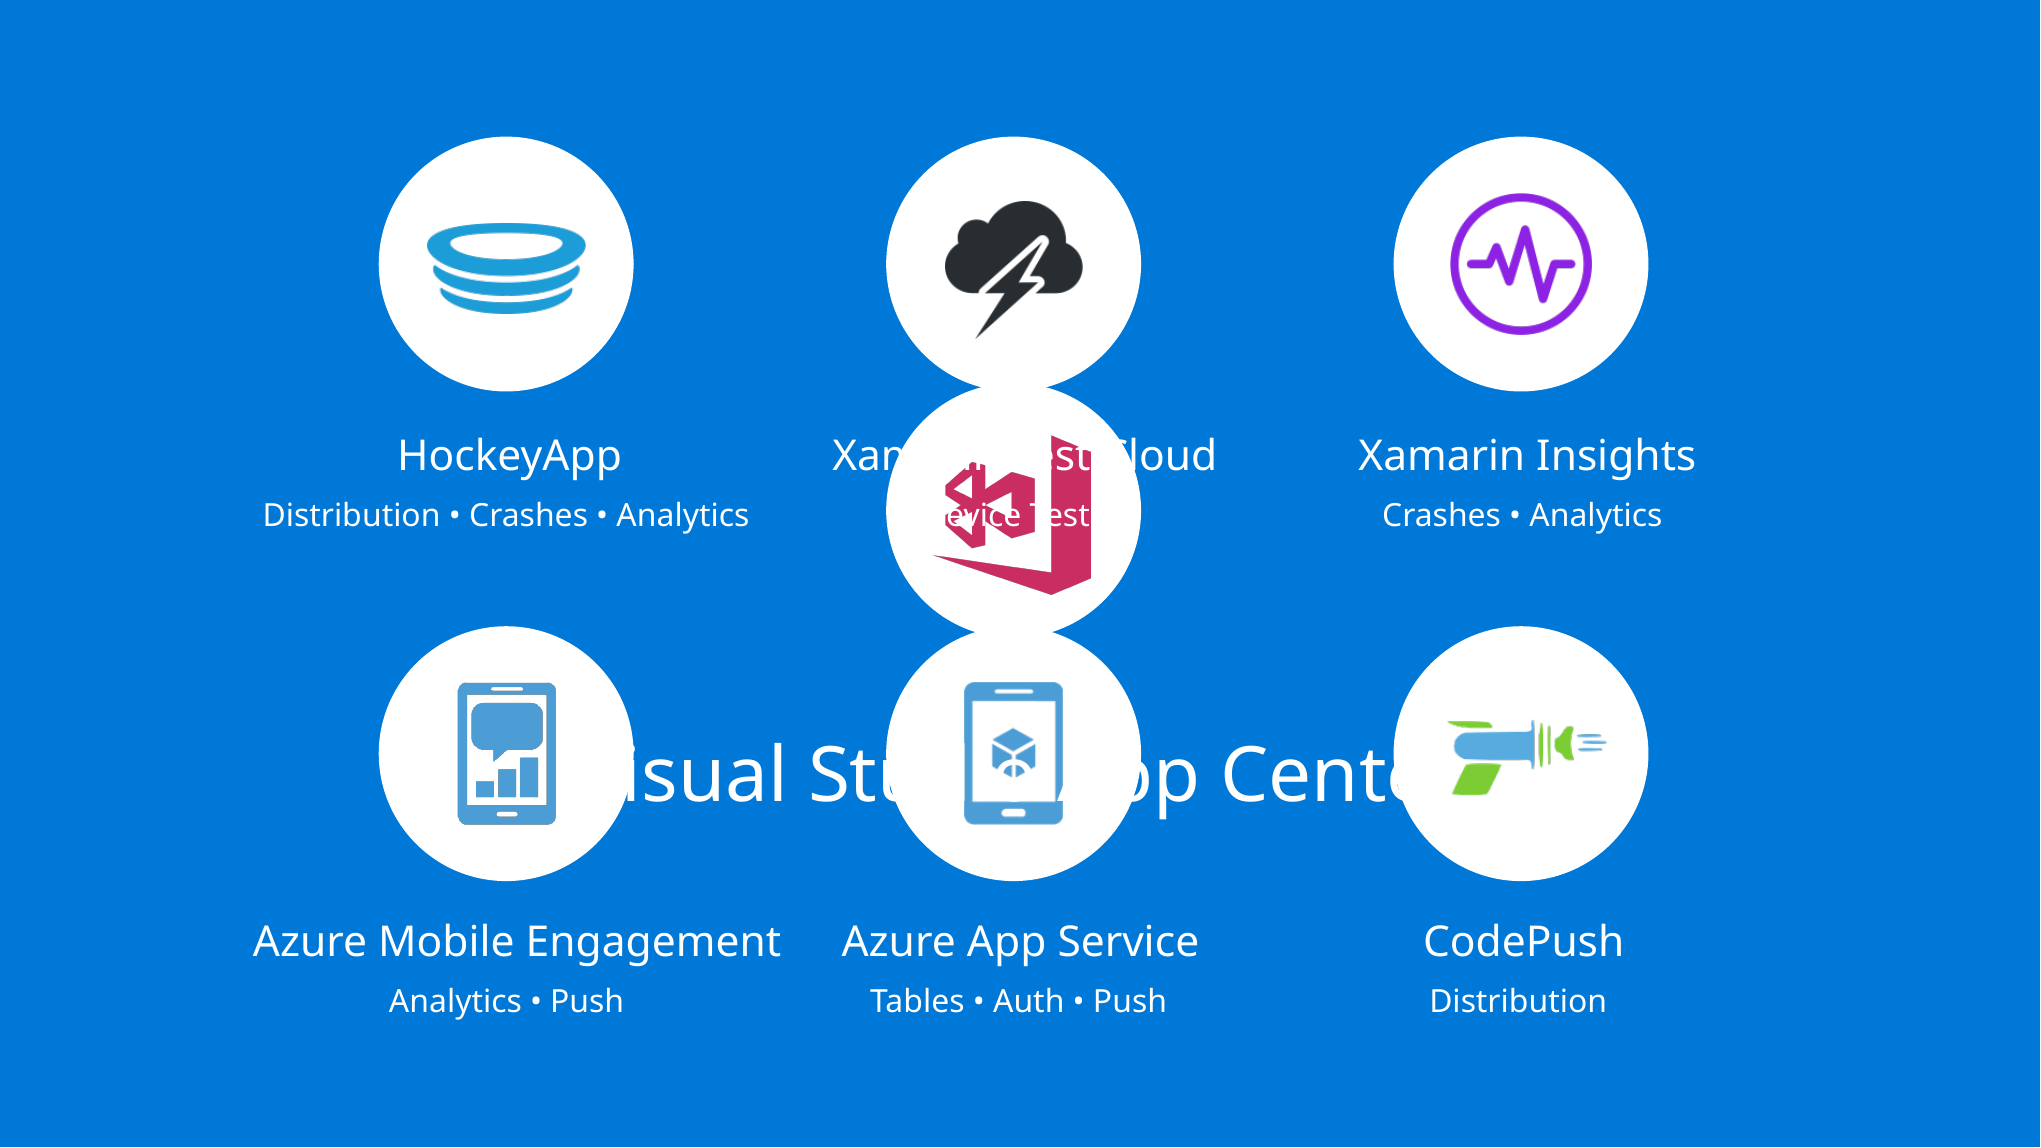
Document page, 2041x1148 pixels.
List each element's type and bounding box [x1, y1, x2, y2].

text_box [921, 392, 1106, 422]
text_box [195, 422, 1682, 1025]
text_box [378, 136, 634, 392]
text_box [1393, 136, 1649, 392]
text_box [885, 136, 1142, 392]
text_box [378, 625, 634, 882]
